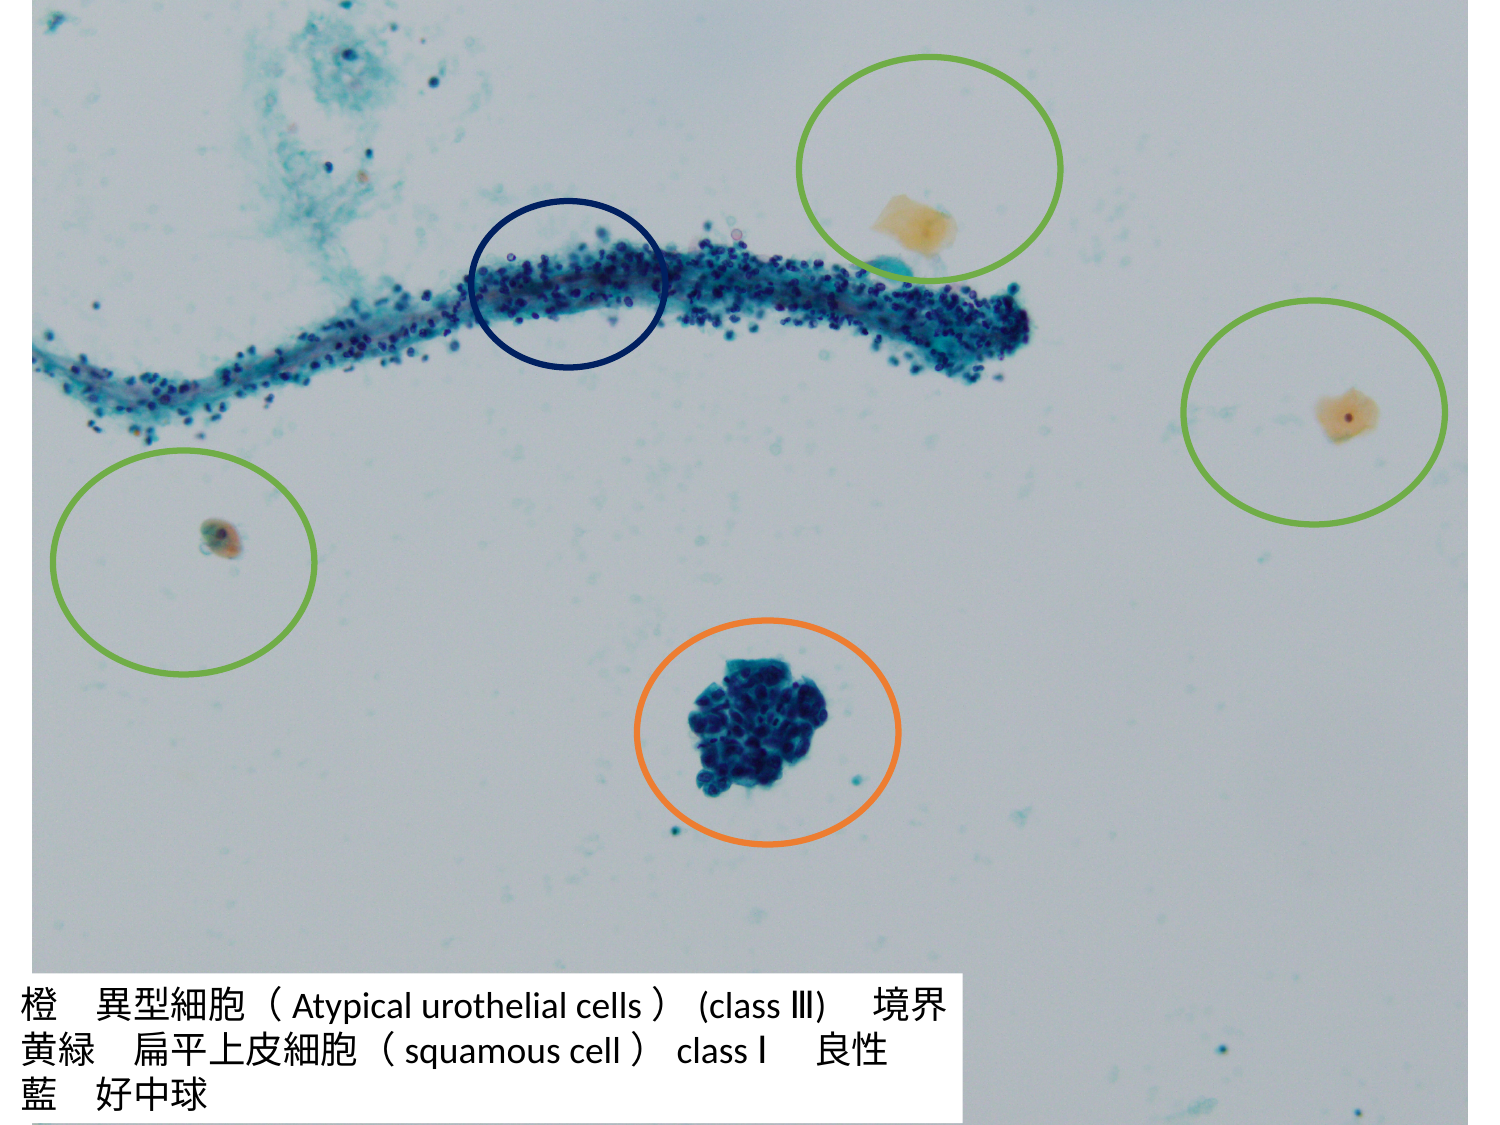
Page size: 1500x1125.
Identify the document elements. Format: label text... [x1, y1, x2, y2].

picture [32, 0, 1468, 1125]
text_box 橙 異型細胞（Atypical urothelial cells）(class Ⅲ) 境界 黄緑 扁平上皮細胞（squamous cell）class Ⅰ 良性 藍 好中球 [5, 973, 32, 1124]
